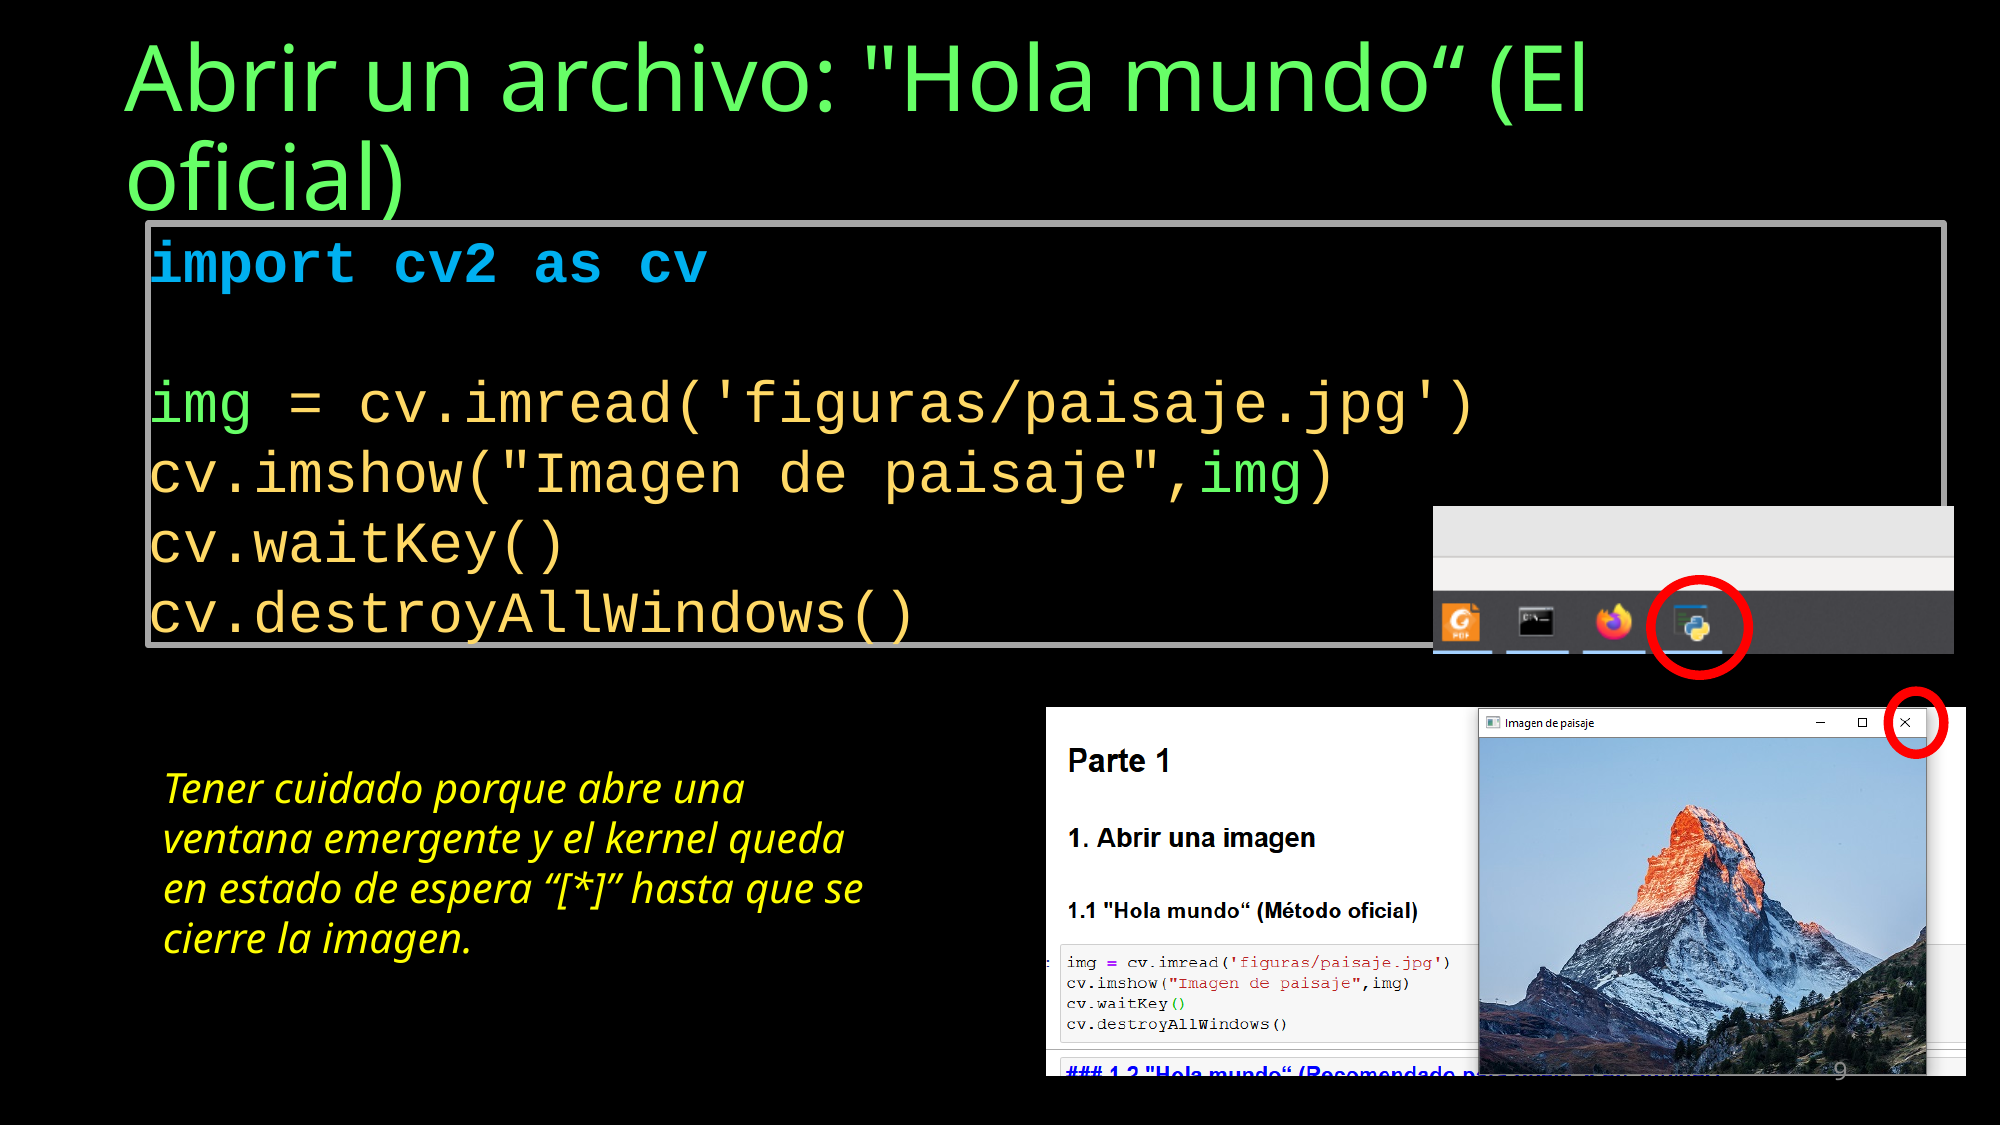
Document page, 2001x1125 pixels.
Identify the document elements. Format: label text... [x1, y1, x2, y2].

picture [1045, 707, 1966, 1076]
text_box [1657, 654, 1742, 677]
text_box [1890, 690, 1942, 707]
picture [1433, 506, 1954, 654]
slide_number 9 [1412, 1076, 1863, 1103]
title Abrir un archivo: "Hola mundo“ (El oficial) [109, 22, 1835, 240]
text_box import cv2 as cv img = cv.imread('figuras/paisaje.jpg') cv.imshow("Imagen de paisaje",img) cv.waitKey() cv.destroyAllWindows() [148, 223, 1944, 646]
text_box Tener cuidado porque abre una ventana emergente y el kernel queda en estado de espera “[*]” hasta que se cierre la imagen. [148, 754, 913, 969]
